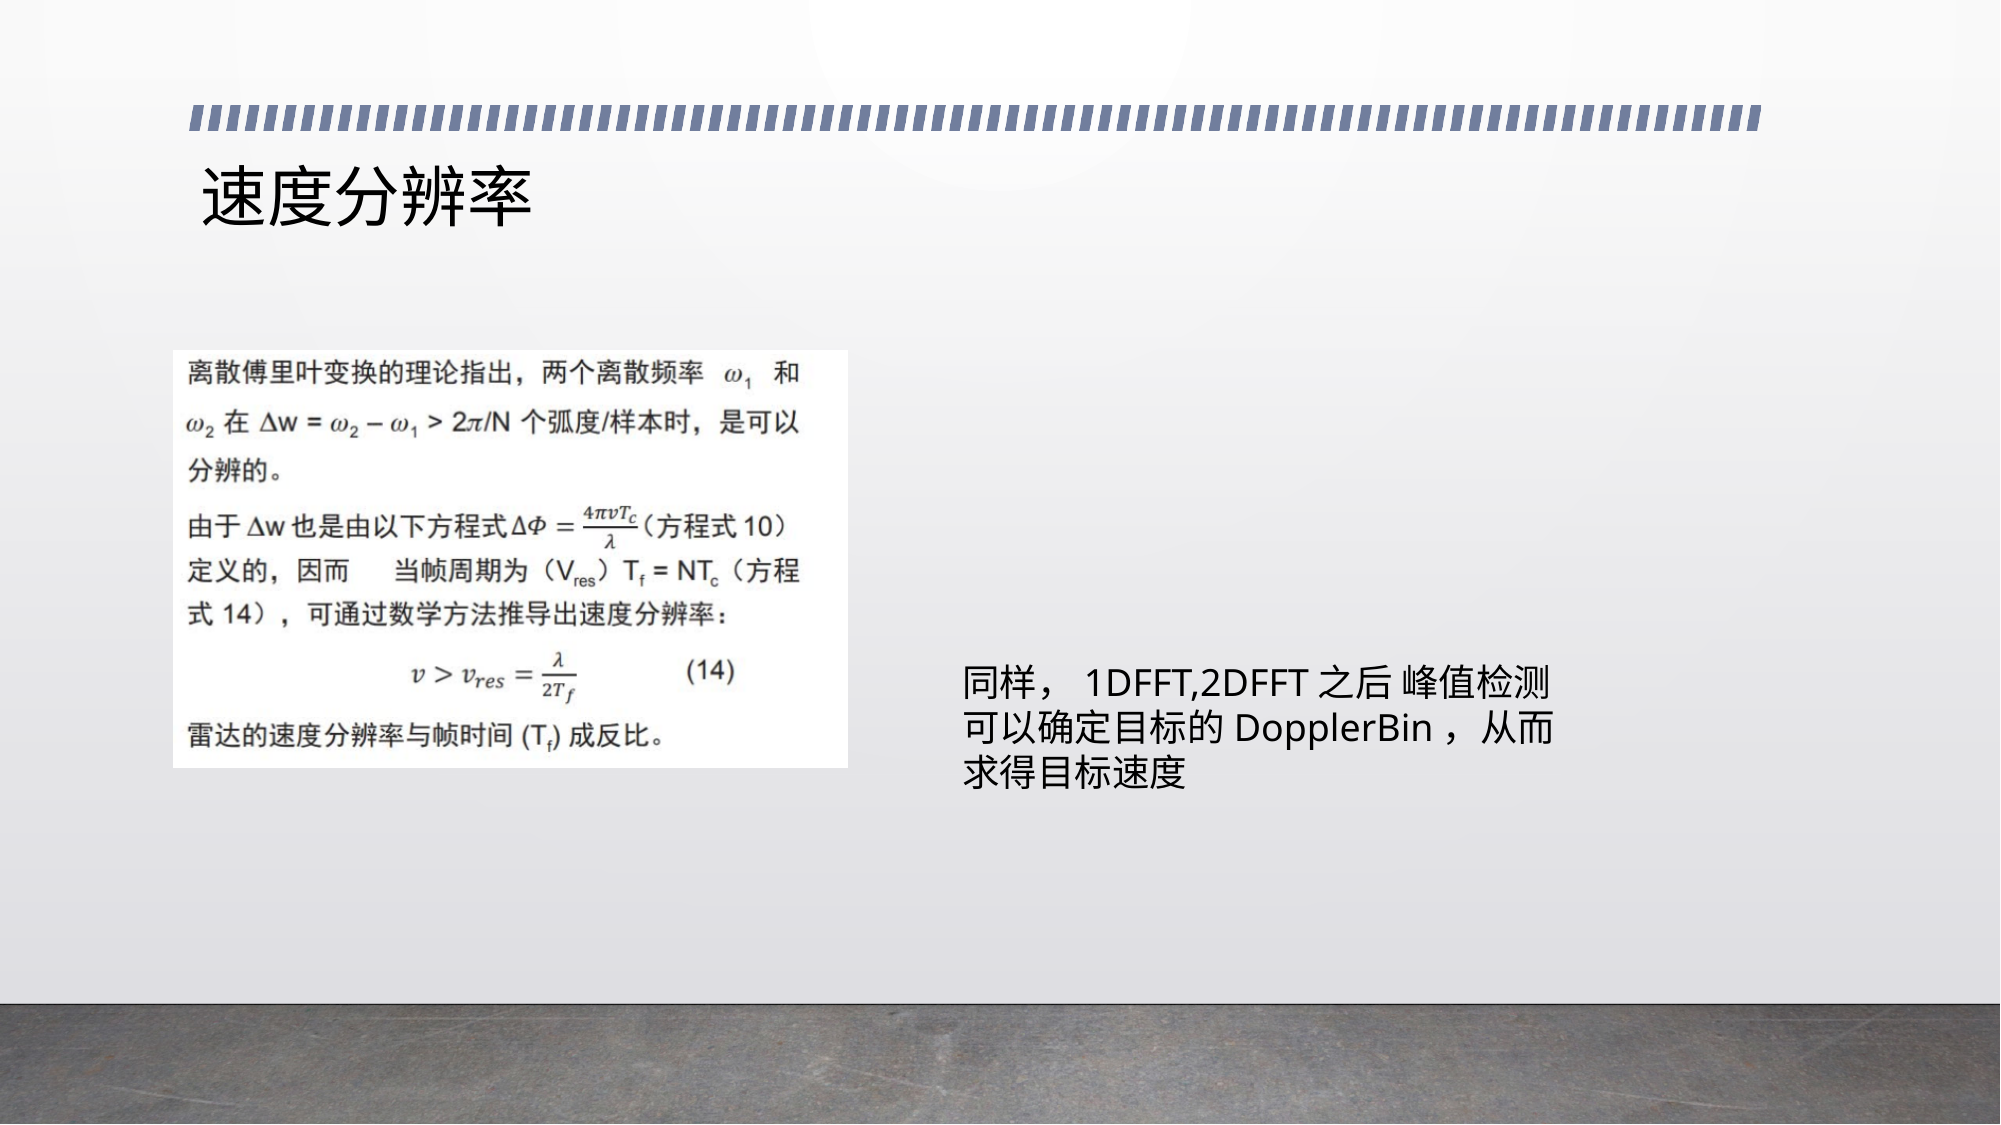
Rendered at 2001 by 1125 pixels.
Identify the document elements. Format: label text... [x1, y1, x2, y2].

picture [0, 1004, 2000, 1124]
picture [172, 349, 848, 768]
text_box 同样，1DFFT,2DFFT之后 峰值检测可以确定目标的DopplerBin，从而求得目标速度 [947, 651, 1598, 801]
text_box [180, 235, 1071, 504]
title 速度分辨率 [185, 156, 1761, 246]
